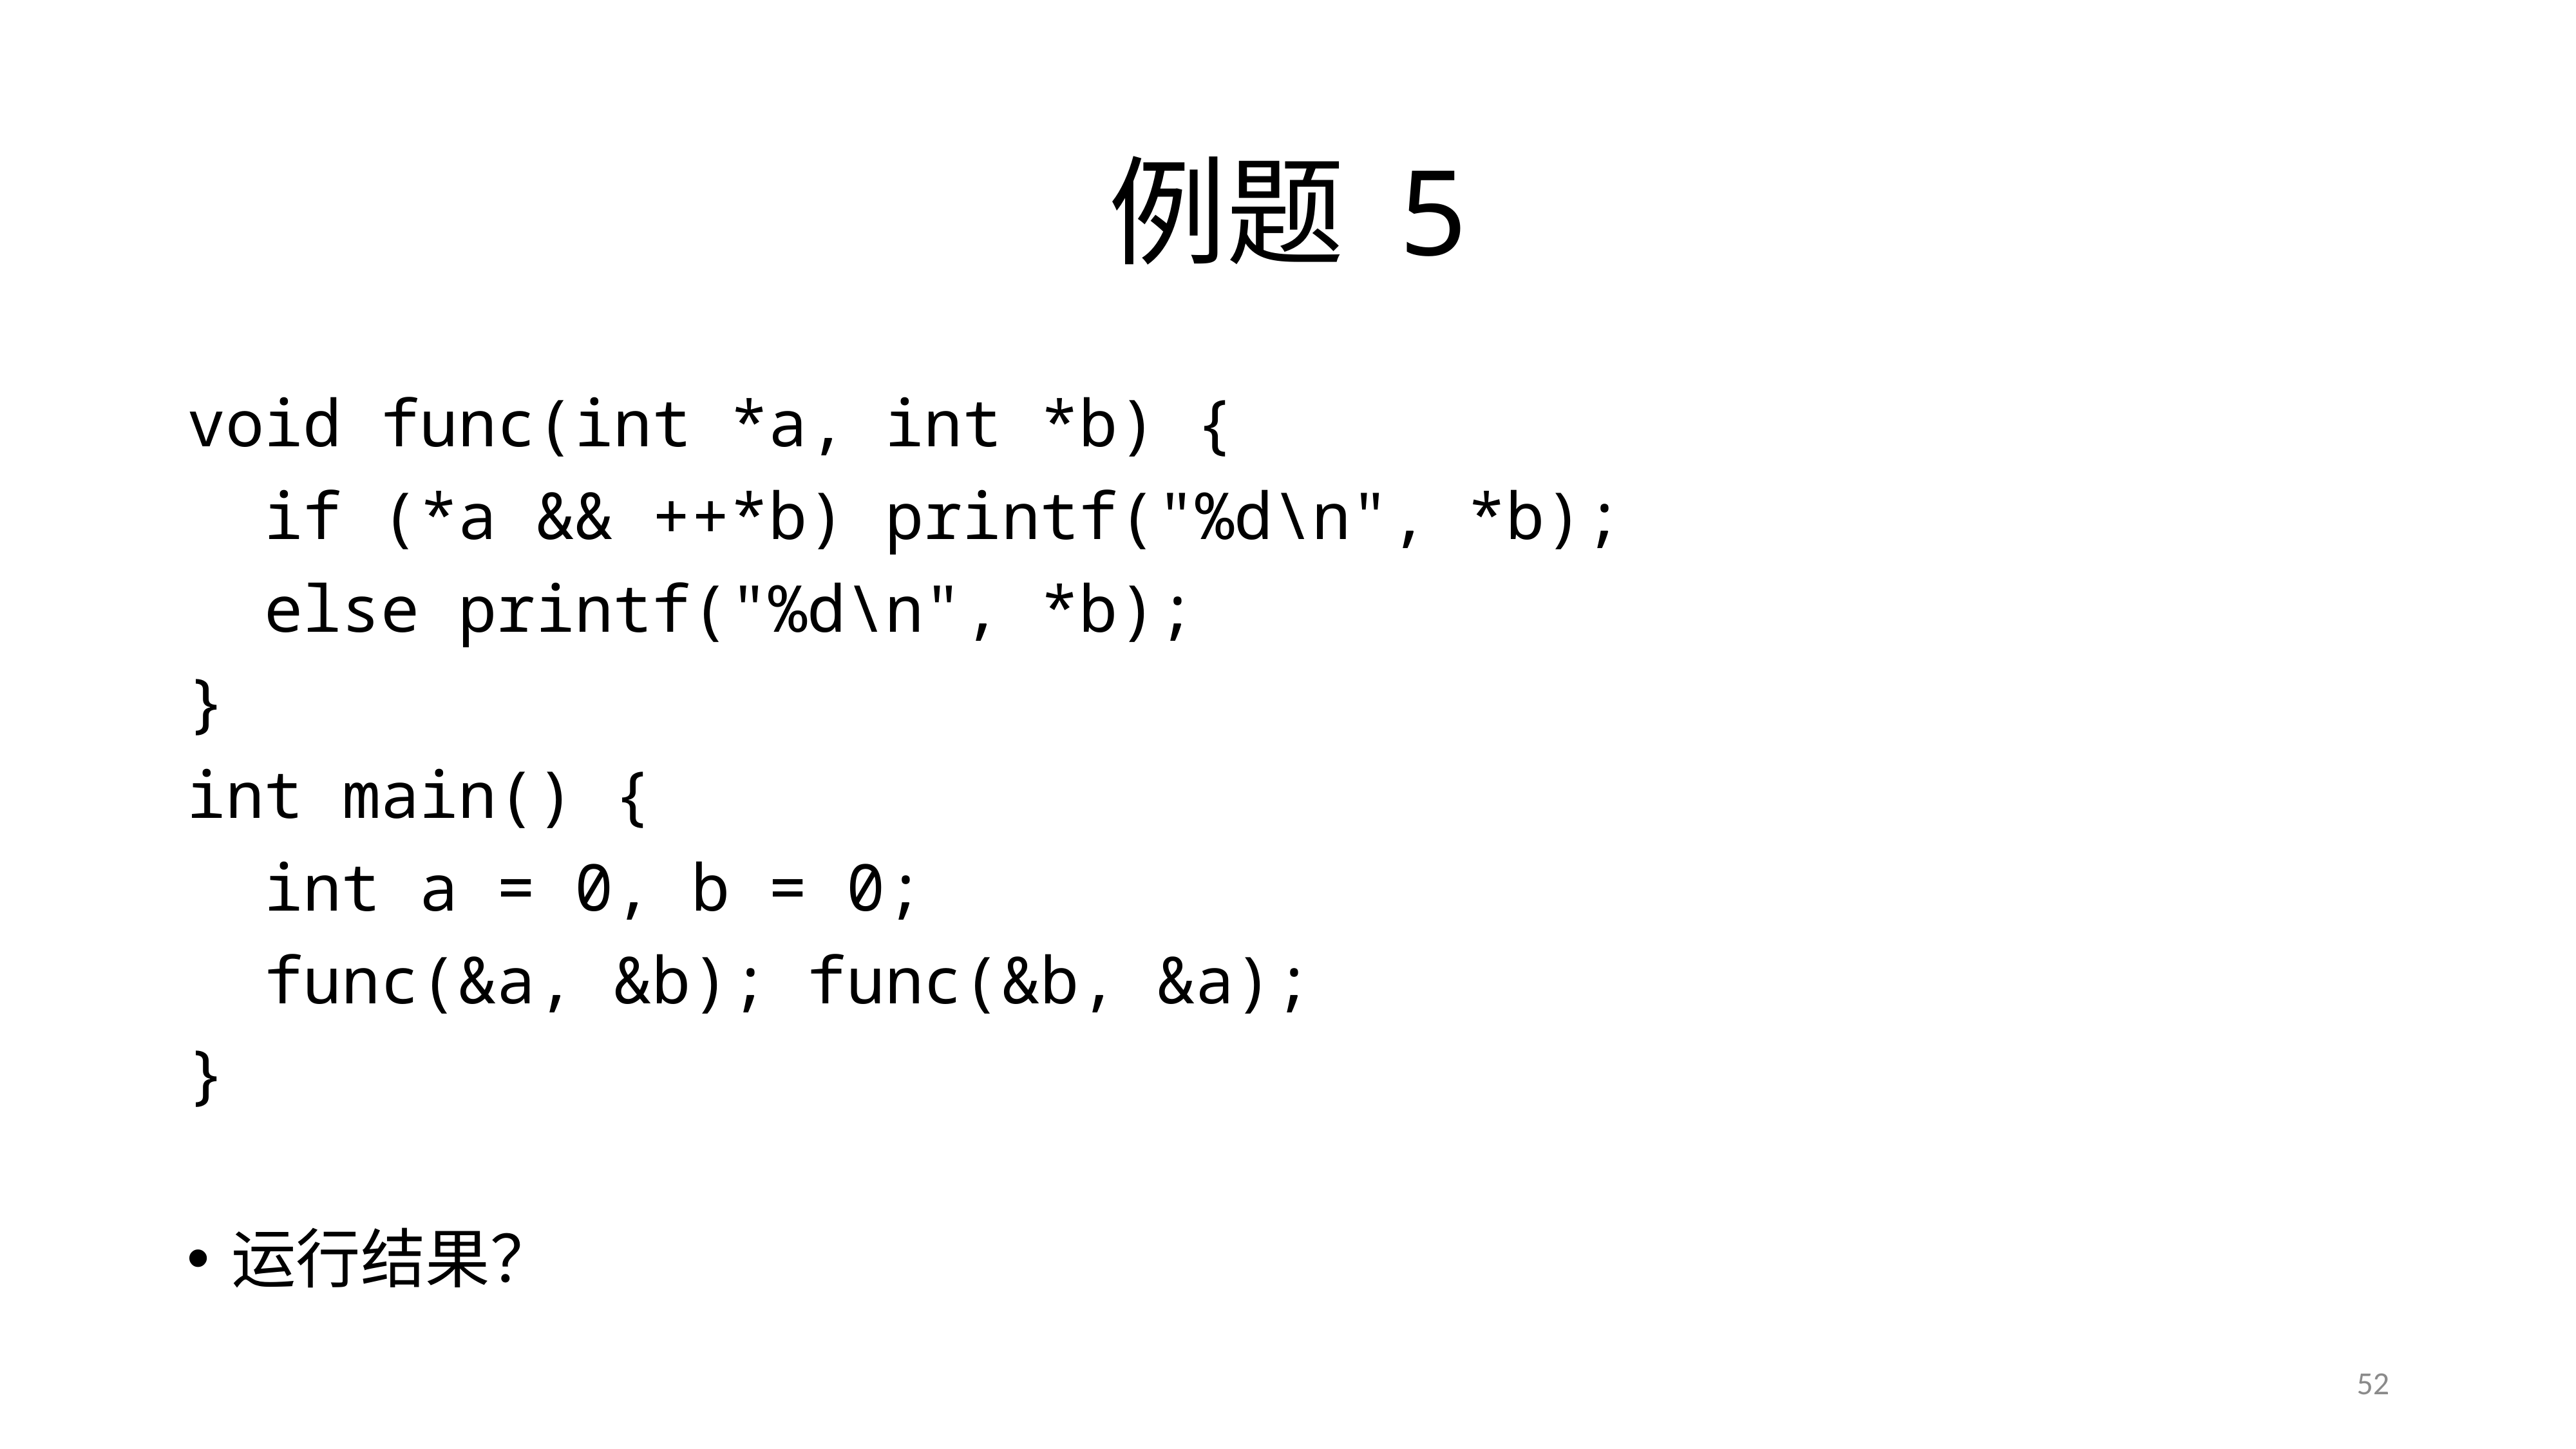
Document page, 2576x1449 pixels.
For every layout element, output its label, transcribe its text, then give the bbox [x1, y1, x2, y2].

title 例题 5 [177, 77, 2399, 357]
slide_number 52 [1819, 1343, 2399, 1421]
list void func(int *a, int *b) { if (*a && ++*b) printf("%d\n", *b); else printf("%d\n", *b); } int main() { int a = 0, b = 0; func(&a, &b); func(&b, &a); } 运行结果？ [177, 385, 2399, 1305]
